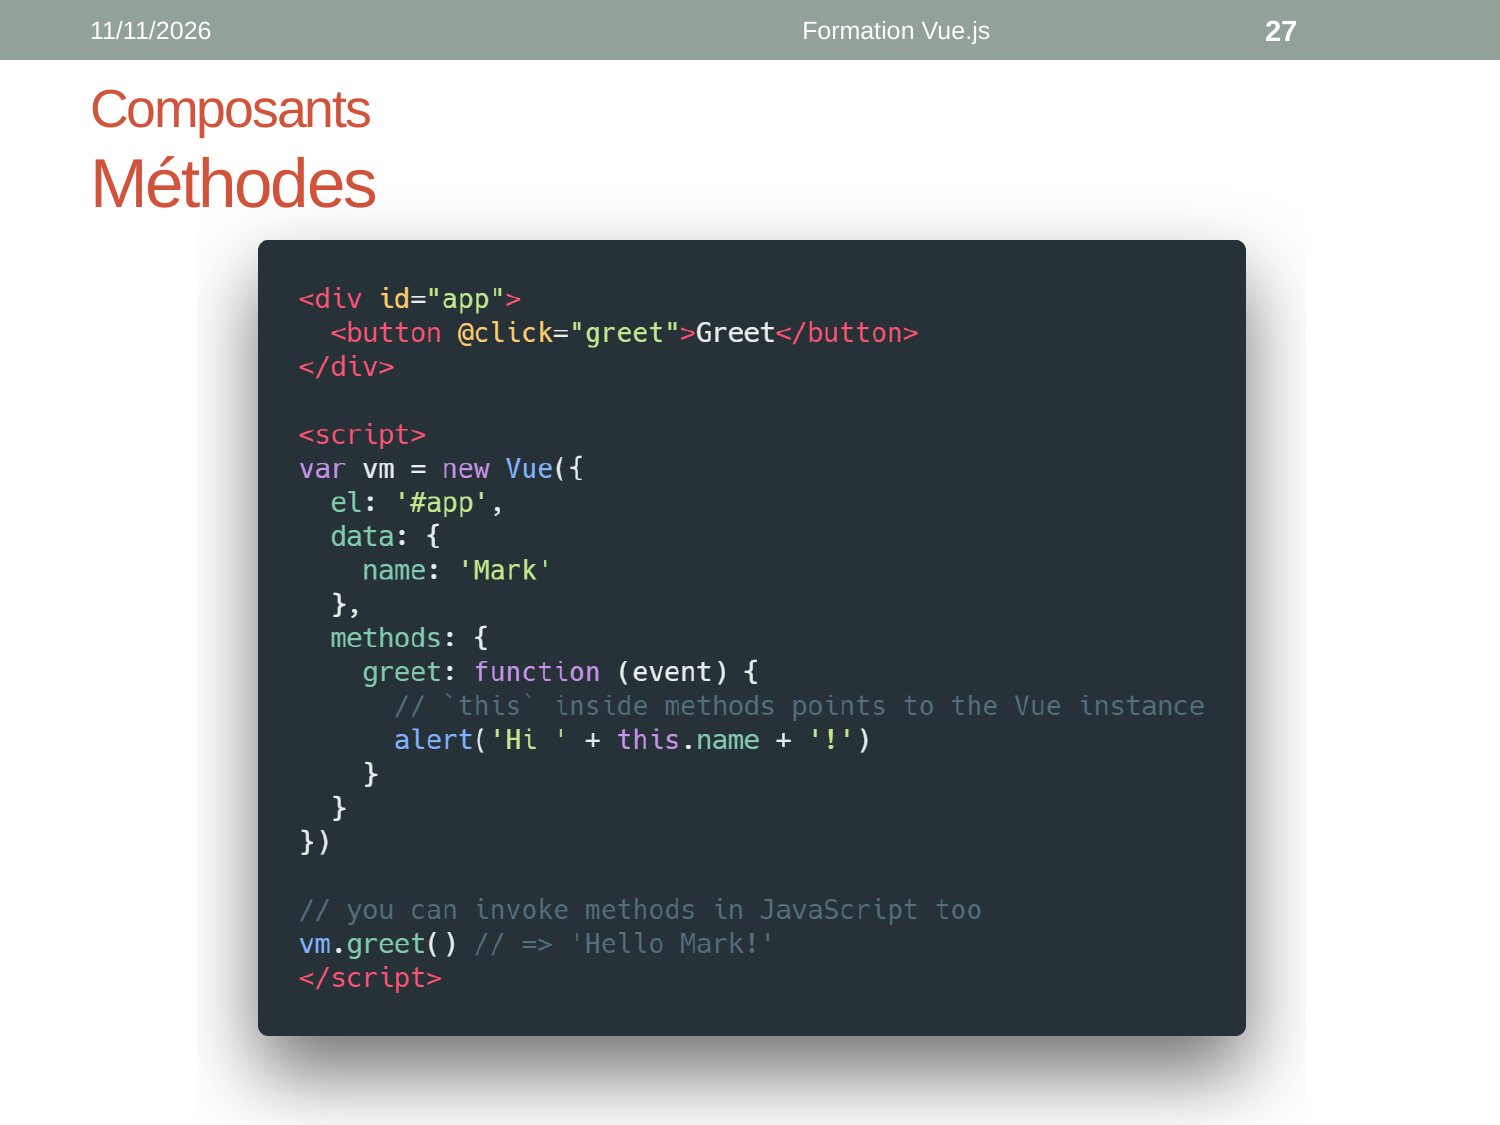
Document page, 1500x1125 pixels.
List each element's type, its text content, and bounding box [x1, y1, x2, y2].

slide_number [75, 3, 550, 57]
footer Formation Vue.js [562, 3, 1238, 57]
title Composants Méthodes [75, 66, 1425, 229]
slide_number 27 [1250, 3, 1425, 57]
picture [197, 148, 1306, 1125]
